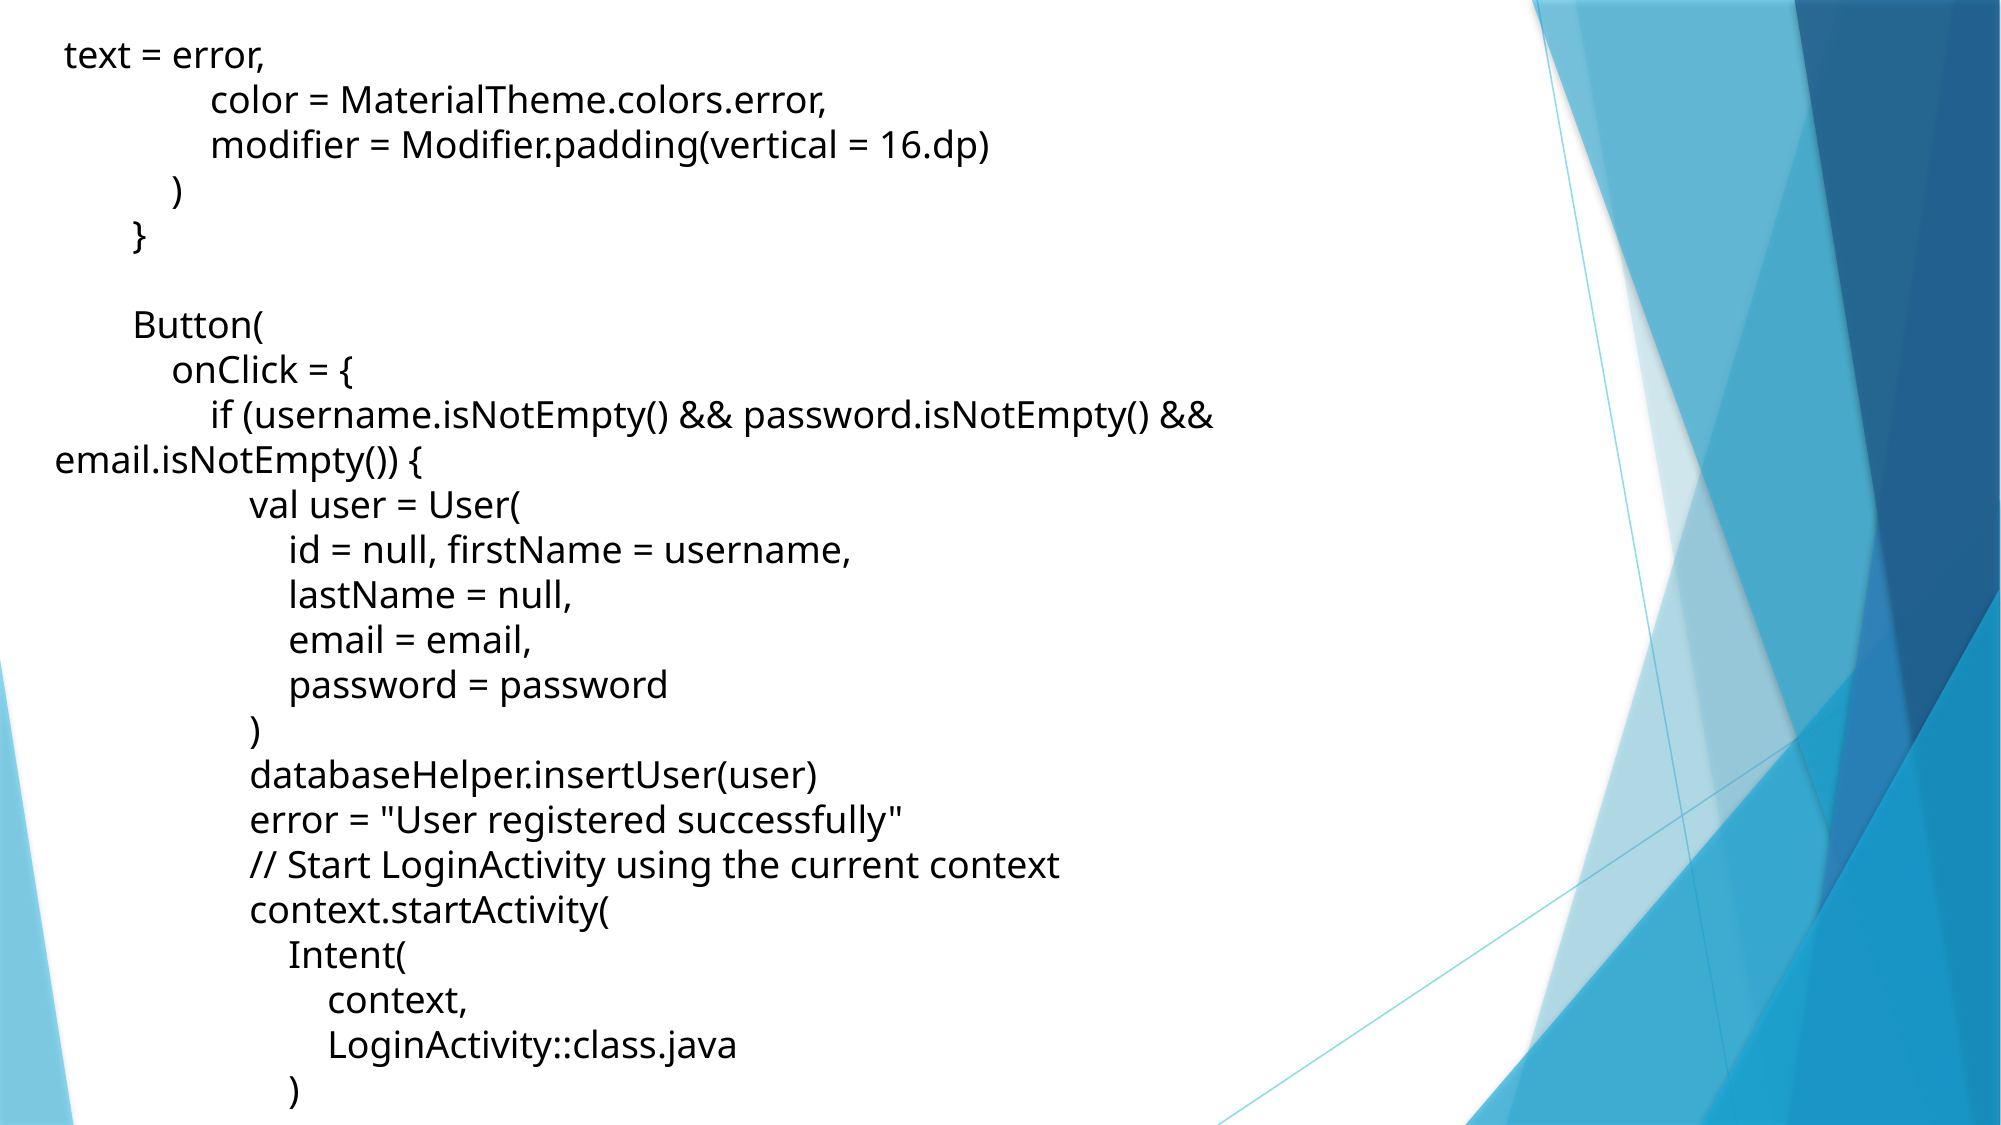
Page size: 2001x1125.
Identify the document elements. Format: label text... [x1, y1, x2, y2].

text_box text = error, color = MaterialTheme.colors.error, modifier = Modifier.padding(vertical = 16.dp) ) } Button( onClick = { if (username.isNotEmpty() && password.isNotEmpty() && email.isNotEmpty()) { val user = User( id = null, firstName = username, lastName = null, email = email, password = password ) databaseHelper.insertUser(user) error = "User registered successfully" // Start LoginActivity using the current context context.startActivity( Intent( context, LoginActivity::class.java ) [39, 23, 1523, 1119]
